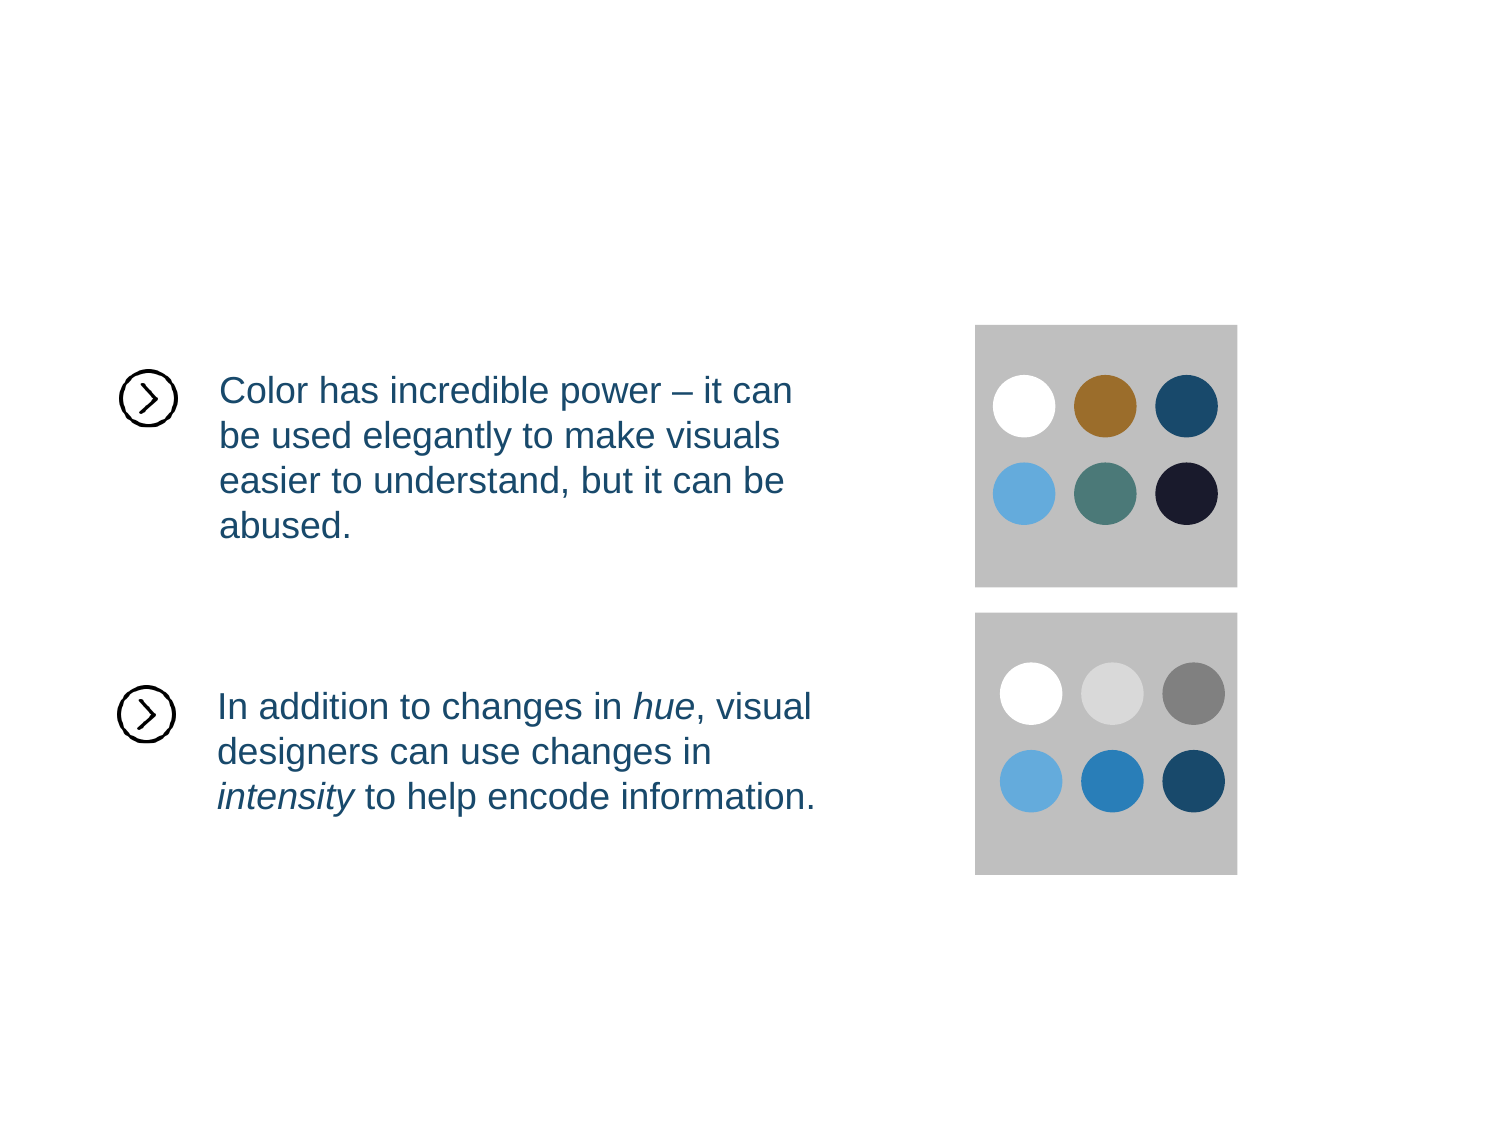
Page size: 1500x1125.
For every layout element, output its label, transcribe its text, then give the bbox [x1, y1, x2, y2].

text_box [998, 748, 1064, 814]
text_box [1161, 661, 1226, 726]
text_box [974, 611, 1238, 876]
text_box [1080, 661, 1145, 726]
text_box [1154, 373, 1219, 439]
text_box [991, 461, 1057, 526]
text_box [1080, 748, 1145, 814]
text_box [998, 661, 1064, 726]
text_box Color has incredible power – it can be used elegantly to make visuals easier to understand, but it can be abused. [204, 358, 843, 554]
text_box [1154, 461, 1219, 526]
picture [103, 670, 190, 758]
text_box [991, 373, 1057, 439]
text_box [1073, 373, 1138, 439]
text_box [974, 324, 1238, 588]
text_box [1073, 461, 1138, 526]
text_box [1161, 748, 1226, 814]
text_box In addition to changes in hue, visual designers can use changes in intensity to help encode information. [202, 674, 841, 825]
picture [105, 354, 192, 442]
